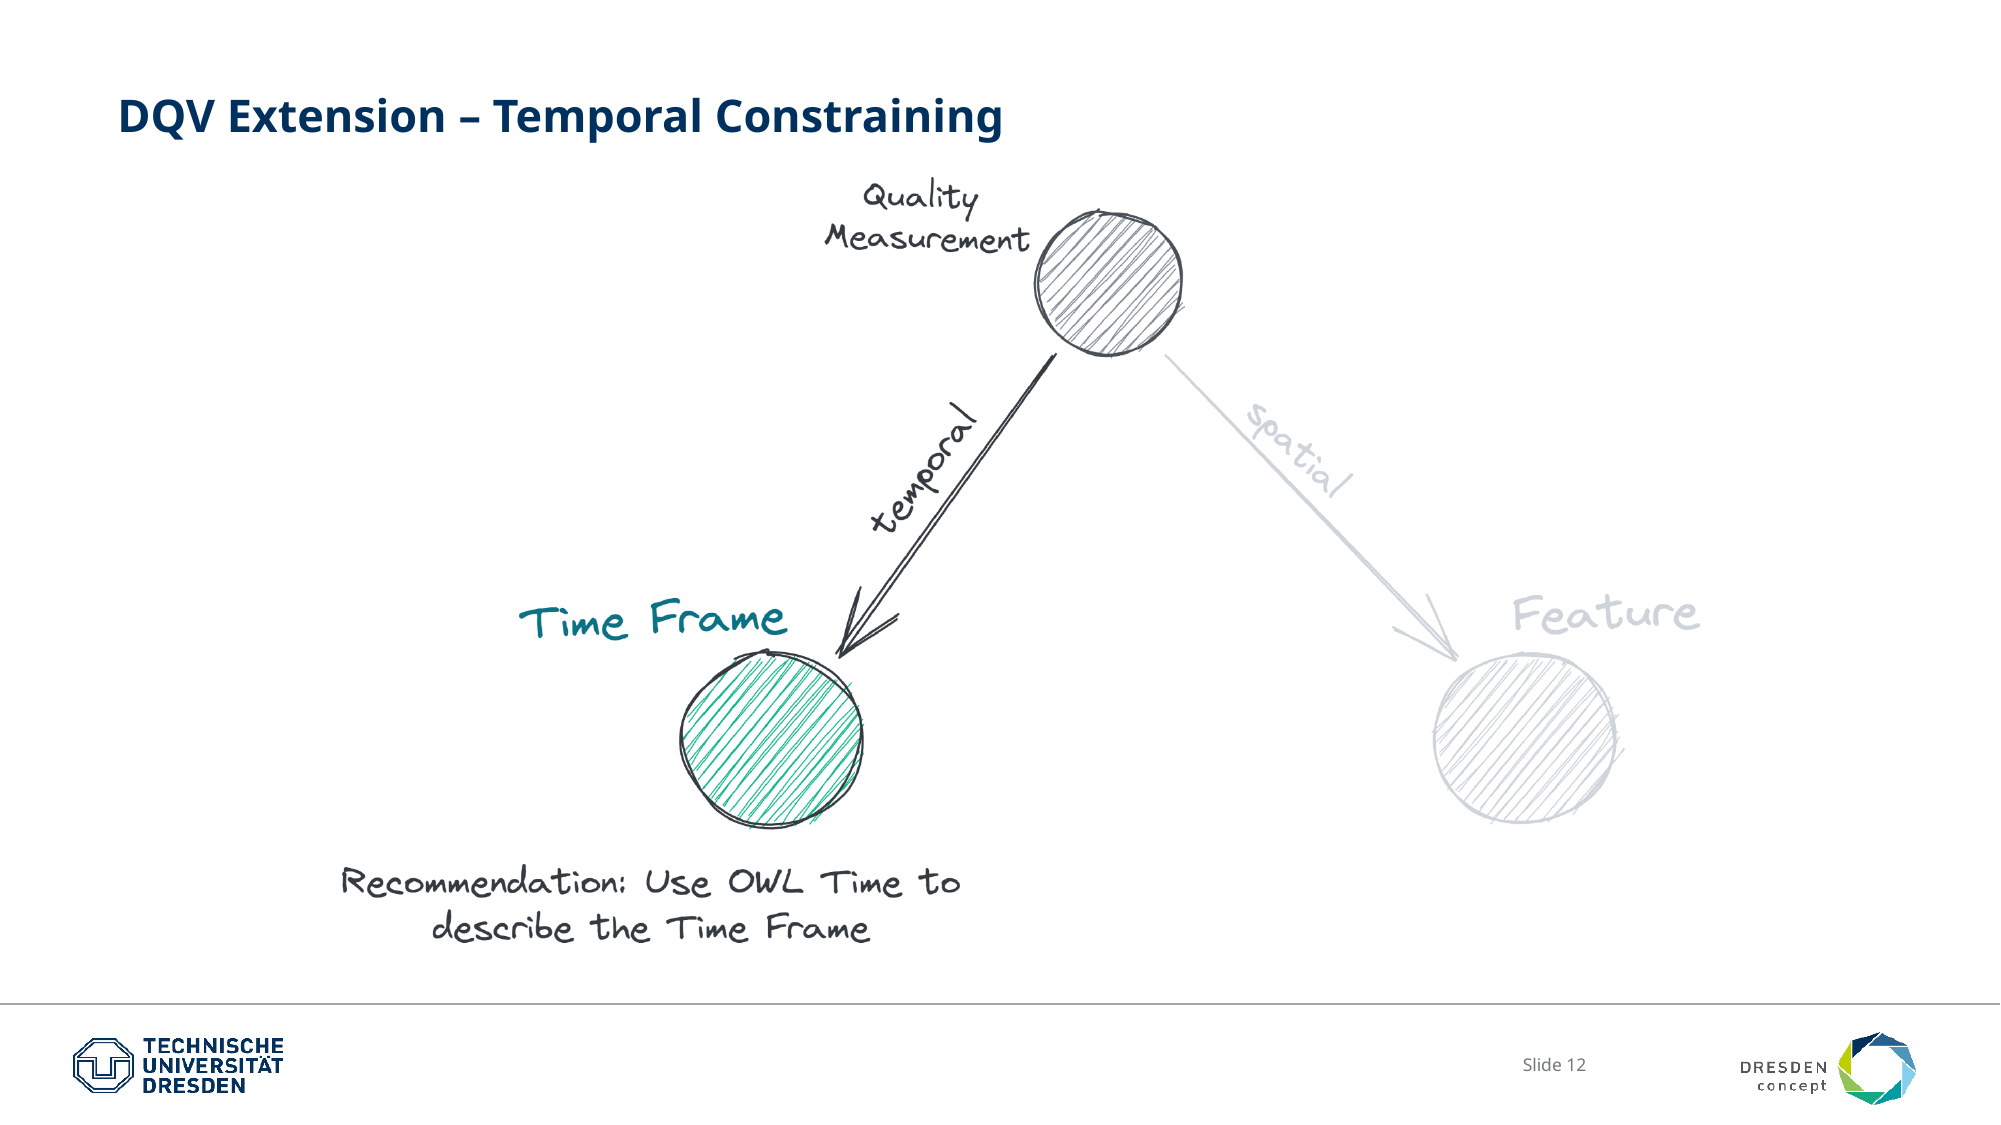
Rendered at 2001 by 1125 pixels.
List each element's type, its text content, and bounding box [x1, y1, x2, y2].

picture [73, 1038, 283, 1093]
picture [318, 151, 1723, 974]
picture [1741, 1032, 1916, 1105]
title DQV Extension – Temporal Constraining [117, 87, 1332, 200]
